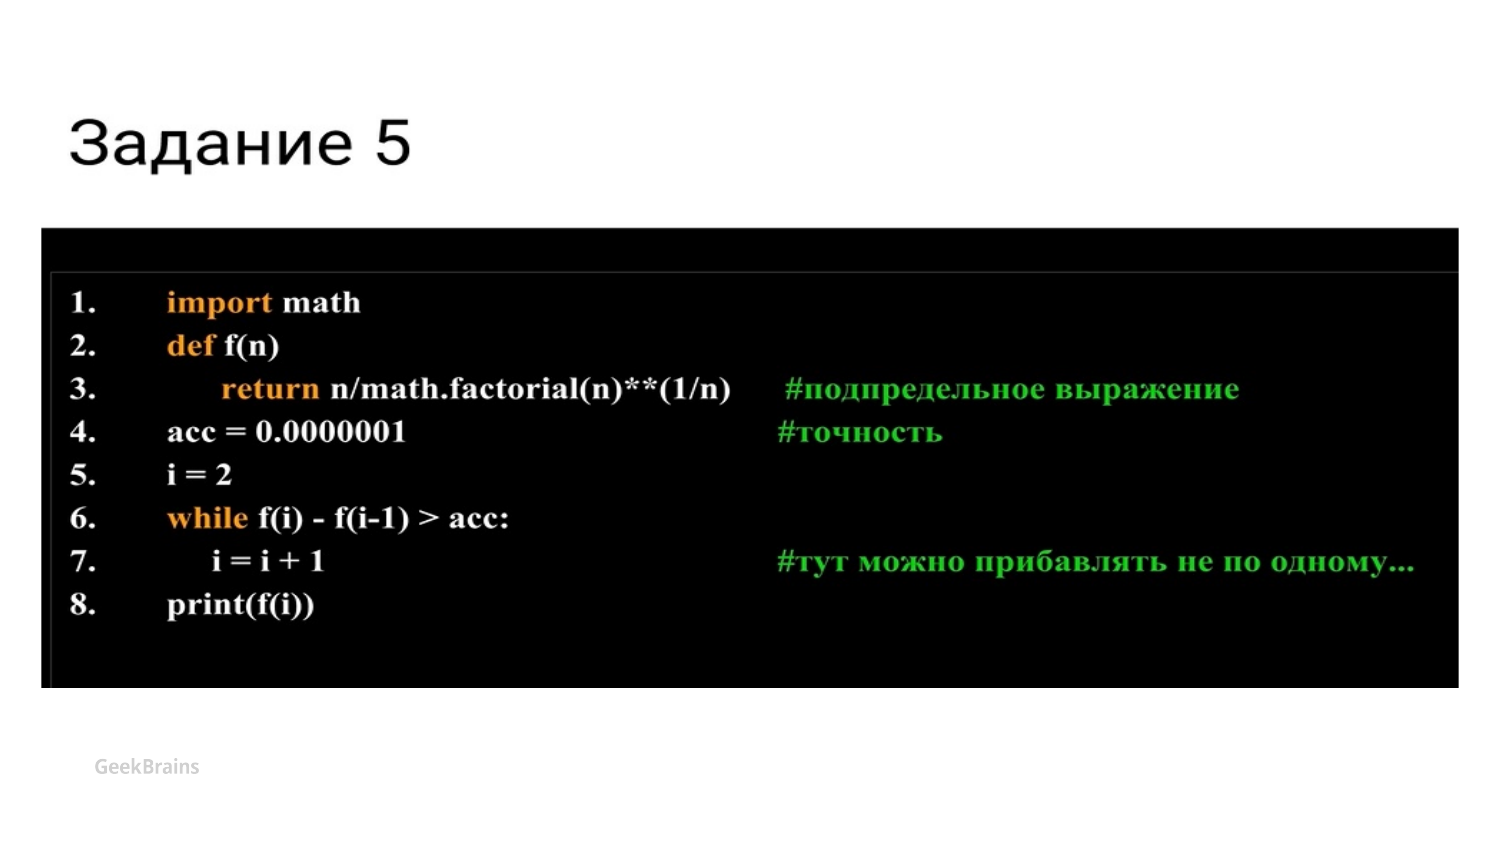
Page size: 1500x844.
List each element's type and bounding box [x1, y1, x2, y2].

picture [95, 758, 199, 774]
picture [41, 84, 1459, 688]
